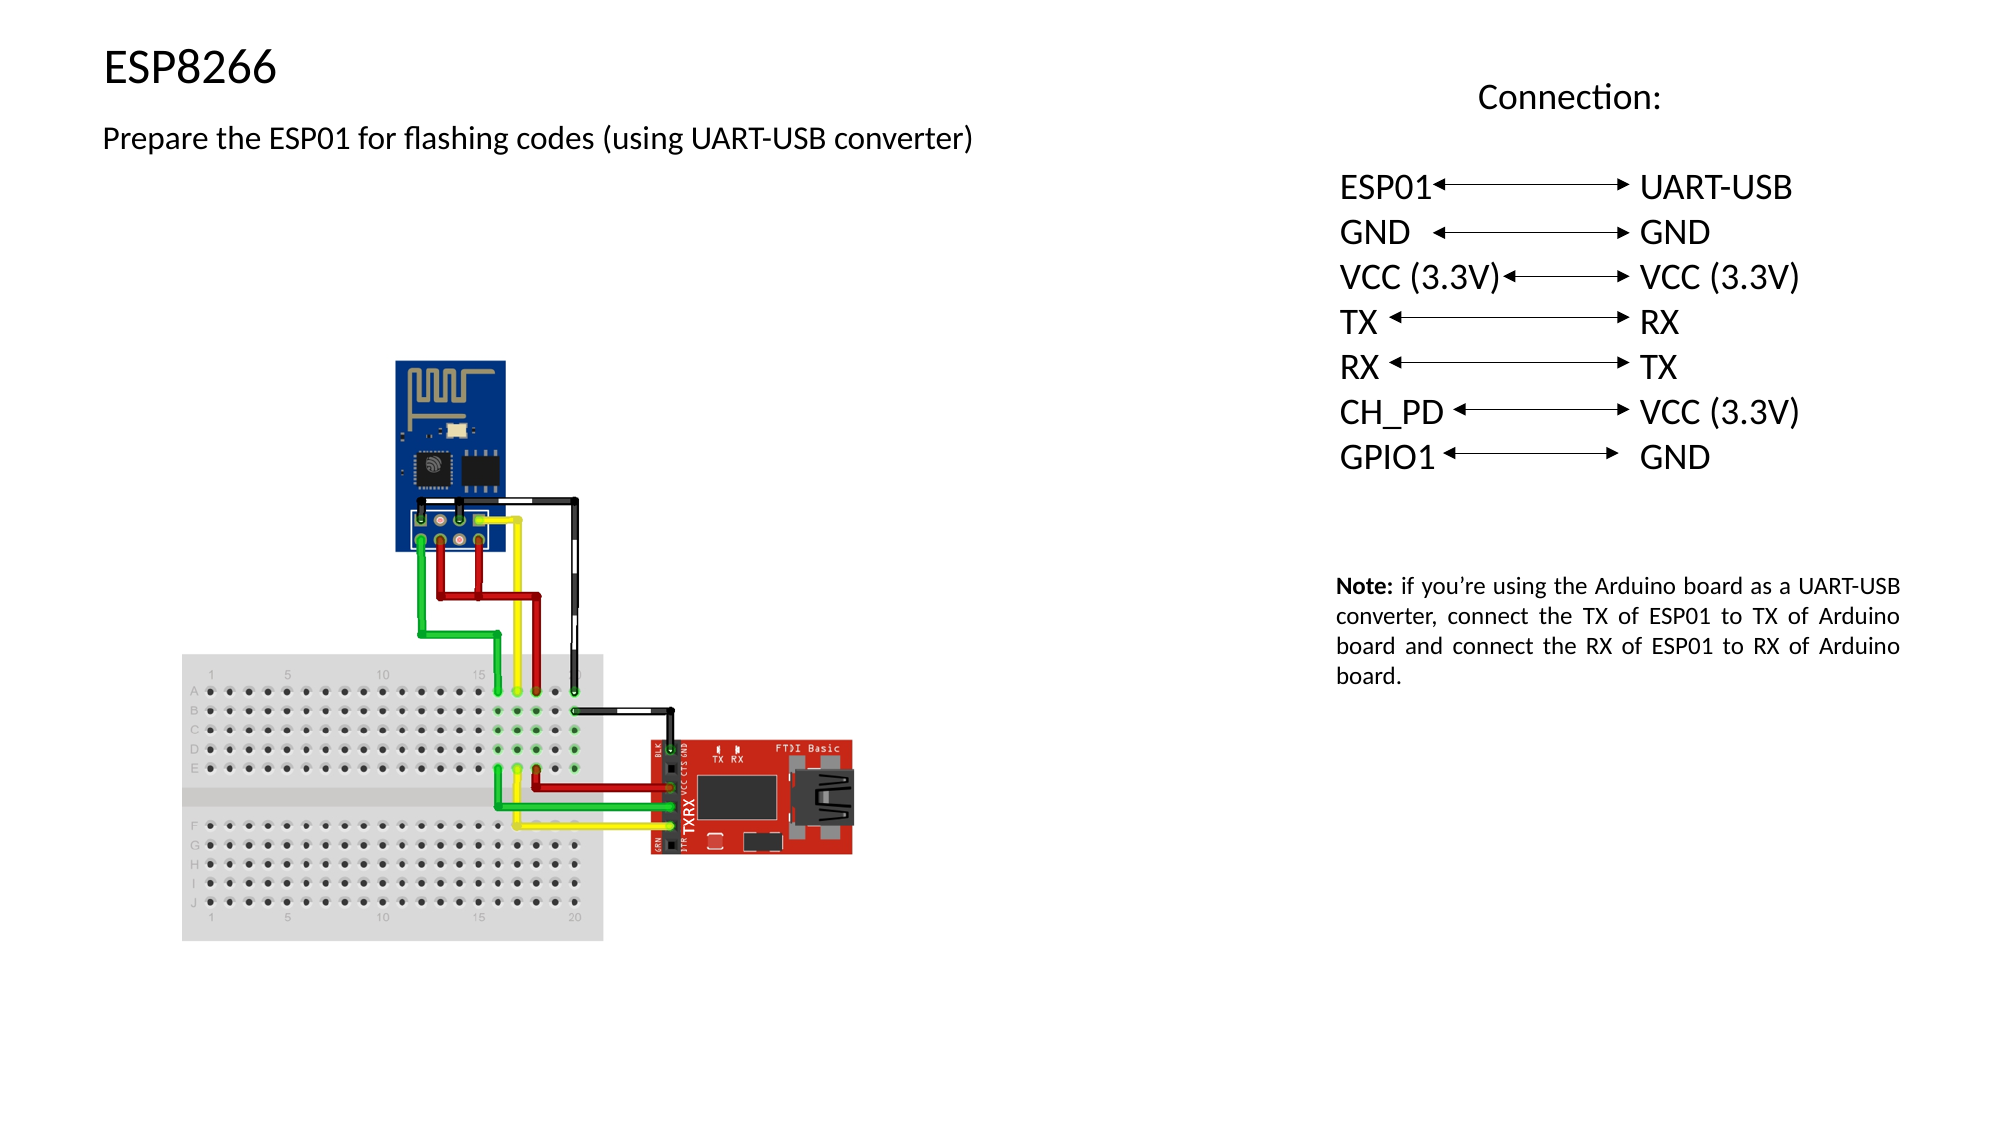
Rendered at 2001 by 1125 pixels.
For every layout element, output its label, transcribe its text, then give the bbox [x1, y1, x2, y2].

text_box Note: if you’re using the Arduino board as a UART-USB converter, connect the TX of ESP01 to TX of Arduino board and connect the RX of ESP01 to RX of Arduino board. [1321, 562, 1917, 697]
picture [134, 334, 855, 950]
text_box Connection: ESP01 UART-USB GND GND VCC (3.3V) VCC (3.3V) TX RX RX TX CH_PD VCC (3.3V) GPIO1 GND [1325, 64, 1816, 484]
text_box Prepare the ESP01 for flashing codes (using UART-USB converter) [87, 108, 1115, 164]
text_box ESP8266 [88, 26, 293, 102]
